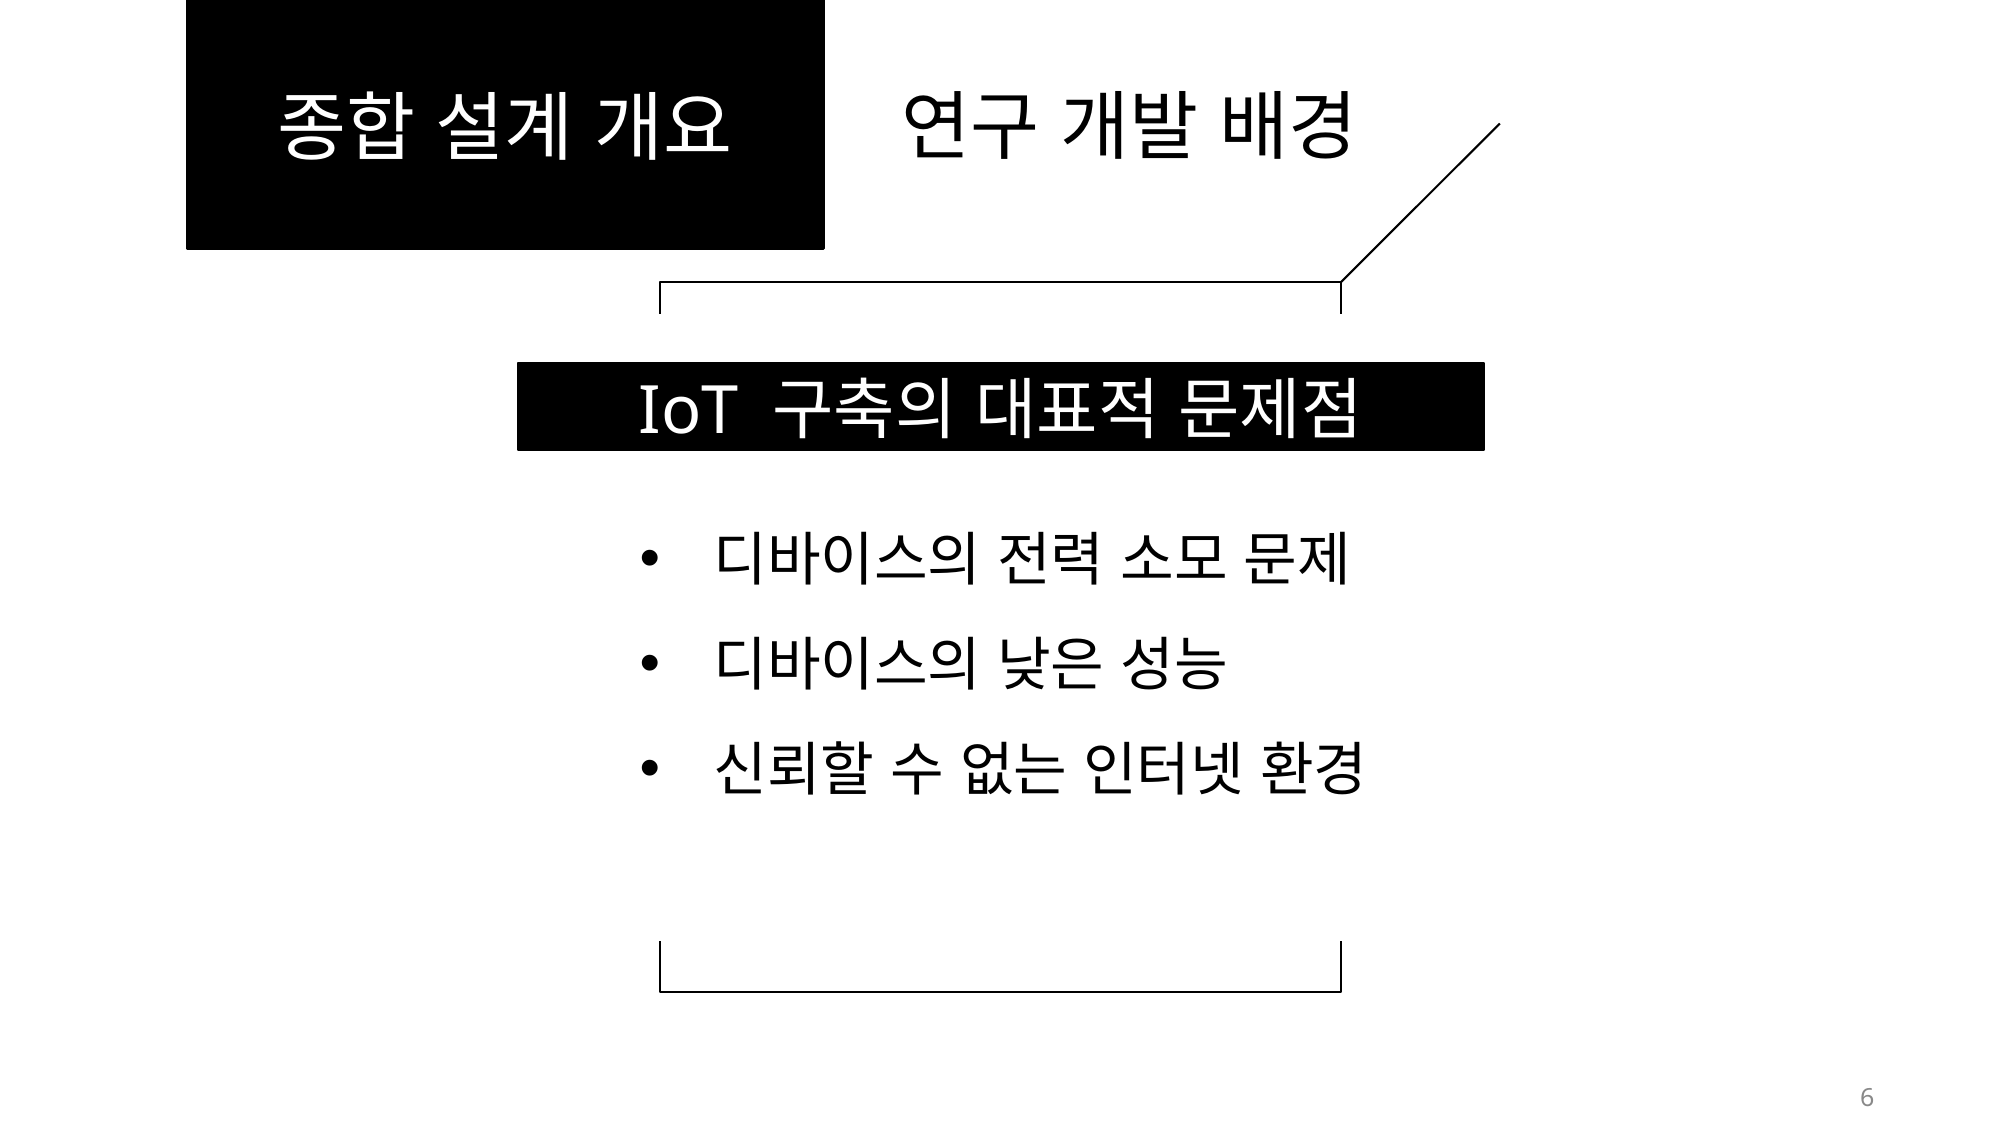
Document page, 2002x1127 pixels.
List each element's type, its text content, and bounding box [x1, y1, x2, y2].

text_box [1340, 122, 1501, 283]
text_box [486, 315, 1660, 941]
text_box [660, 281, 1342, 315]
slide_number 6 [1437, 1067, 1891, 1127]
text_box 종합 설계 개요 [186, 0, 824, 249]
text_box IoT 구축의 대표적 문제점 [517, 362, 1485, 450]
text_box 연구 개발 배경 [886, 71, 1373, 177]
text_box [660, 941, 1342, 992]
text_box 디바이스의 전력 소모 문제 디바이스의 낮은 성능 신뢰할 수 없는 인터넷 환경 [624, 479, 1382, 810]
